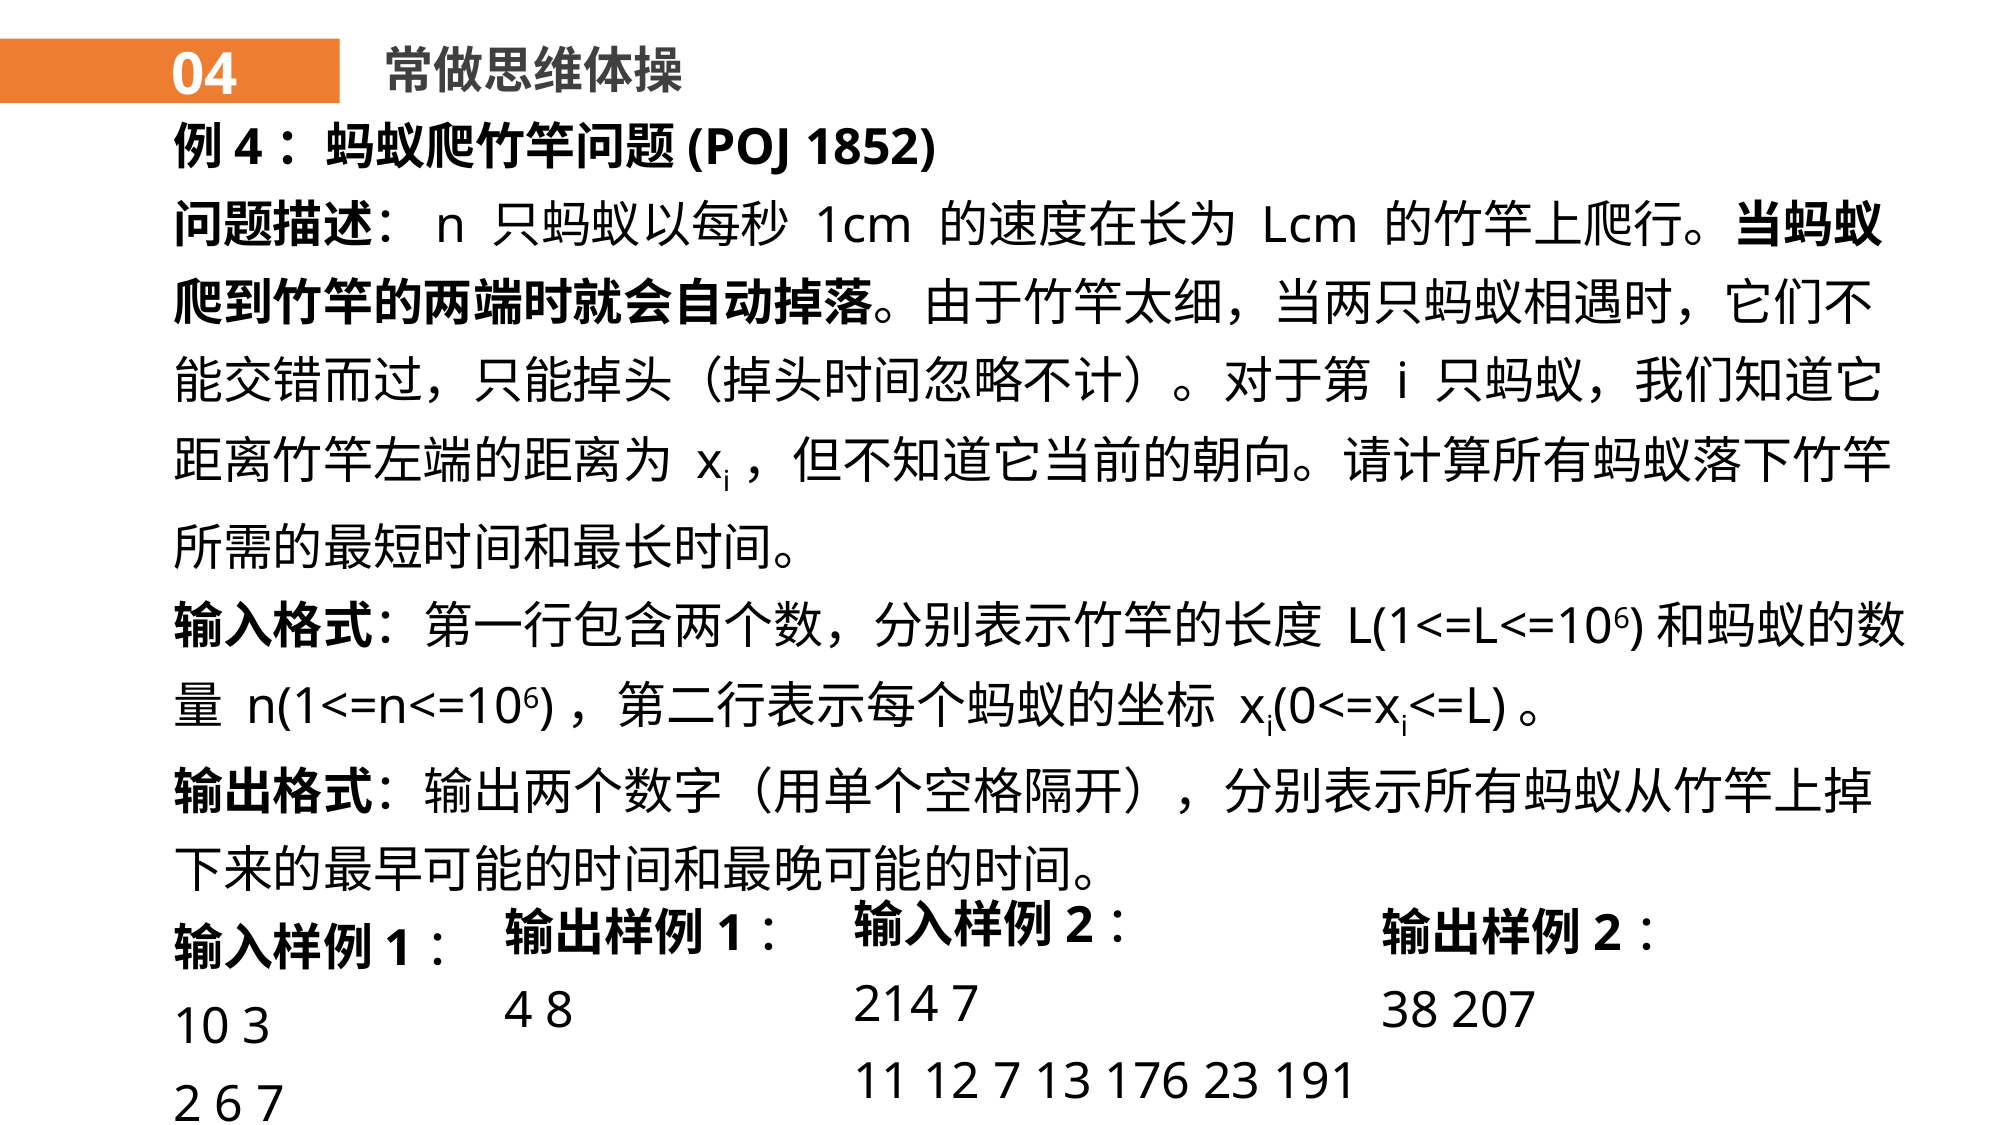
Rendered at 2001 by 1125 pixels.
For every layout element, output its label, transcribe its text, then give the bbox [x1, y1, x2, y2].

text_box 输入样例2： 214 7 11 12 7 13 176 23 191 [838, 867, 1420, 1117]
text_box 输出样例2： 38 207 [1367, 874, 1784, 1046]
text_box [0, 31, 1127, 107]
text_box 例4：蚂蚁爬竹竿问题(POJ 1852) 问题描述：n 只蚂蚁以每秒 1cm 的速度在长为 Lcm 的竹竿上爬行。当蚂蚁爬到竹竿的两端时就会自动掉落。由于竹竿太细，当两只蚂蚁相遇时，它们不能交错而过，只能掉头（掉头时间忽略不计）。对于第 i 只蚂蚁，我们知道它距离竹竿左端的距离为 xi，但不知道它当前的朝向。请计算所有蚂蚁落下竹竿所需的最短时间和最长时间。 输入格式：第一行包含两个数，分别表示竹竿的长度 L(1<=L<=106)和蚂蚁的数量 n(1<=n<=106)，第二行表示每个蚂蚁的坐标 xi(0<=xi<=L)。 输出格式：输出两个数字（用单个空格隔开），分别表示所有蚂蚁从竹竿上掉下来的最早可能的时间和最晚可能的时间。 输入样例1： 10 3 2 6 7 [158, 89, 1922, 1125]
text_box 输出样例1： 4 8 [489, 874, 838, 1046]
